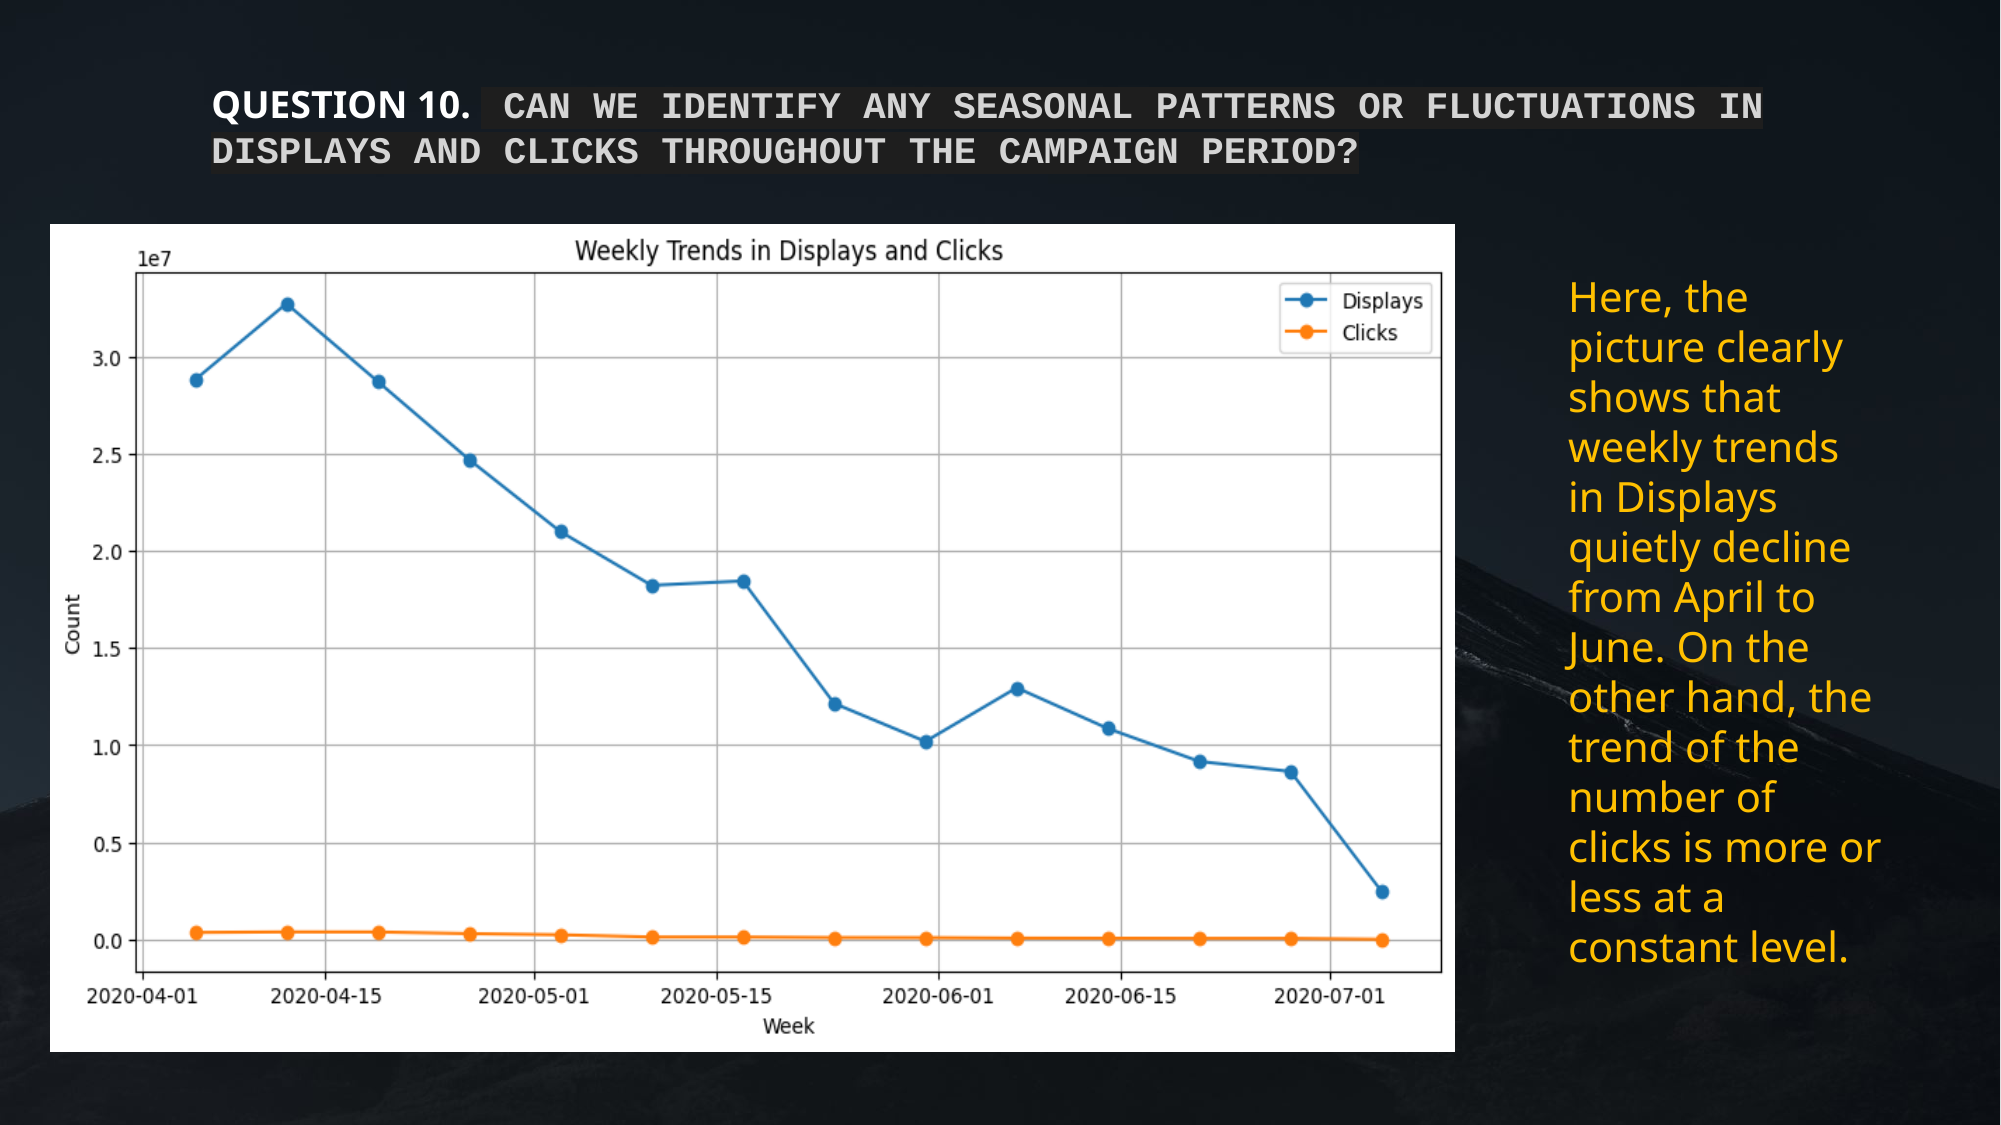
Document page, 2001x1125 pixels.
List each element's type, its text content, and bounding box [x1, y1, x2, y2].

text_box QUESTION 10. CAN WE IDENTIFY ANY SEASONAL PATTERNS OR FLUCTUATIONS IN DISPLAYS AND CLICKS THROUGHOUT THE CAMPAIGN PERIOD? [196, 73, 1865, 223]
picture [0, 0, 2001, 1125]
text_box Here, the picture clearly shows that weekly trends in Displays quietly decline from April to June. On the other hand, the trend of the number of clicks is more or less at a constant level. [1553, 263, 1900, 979]
